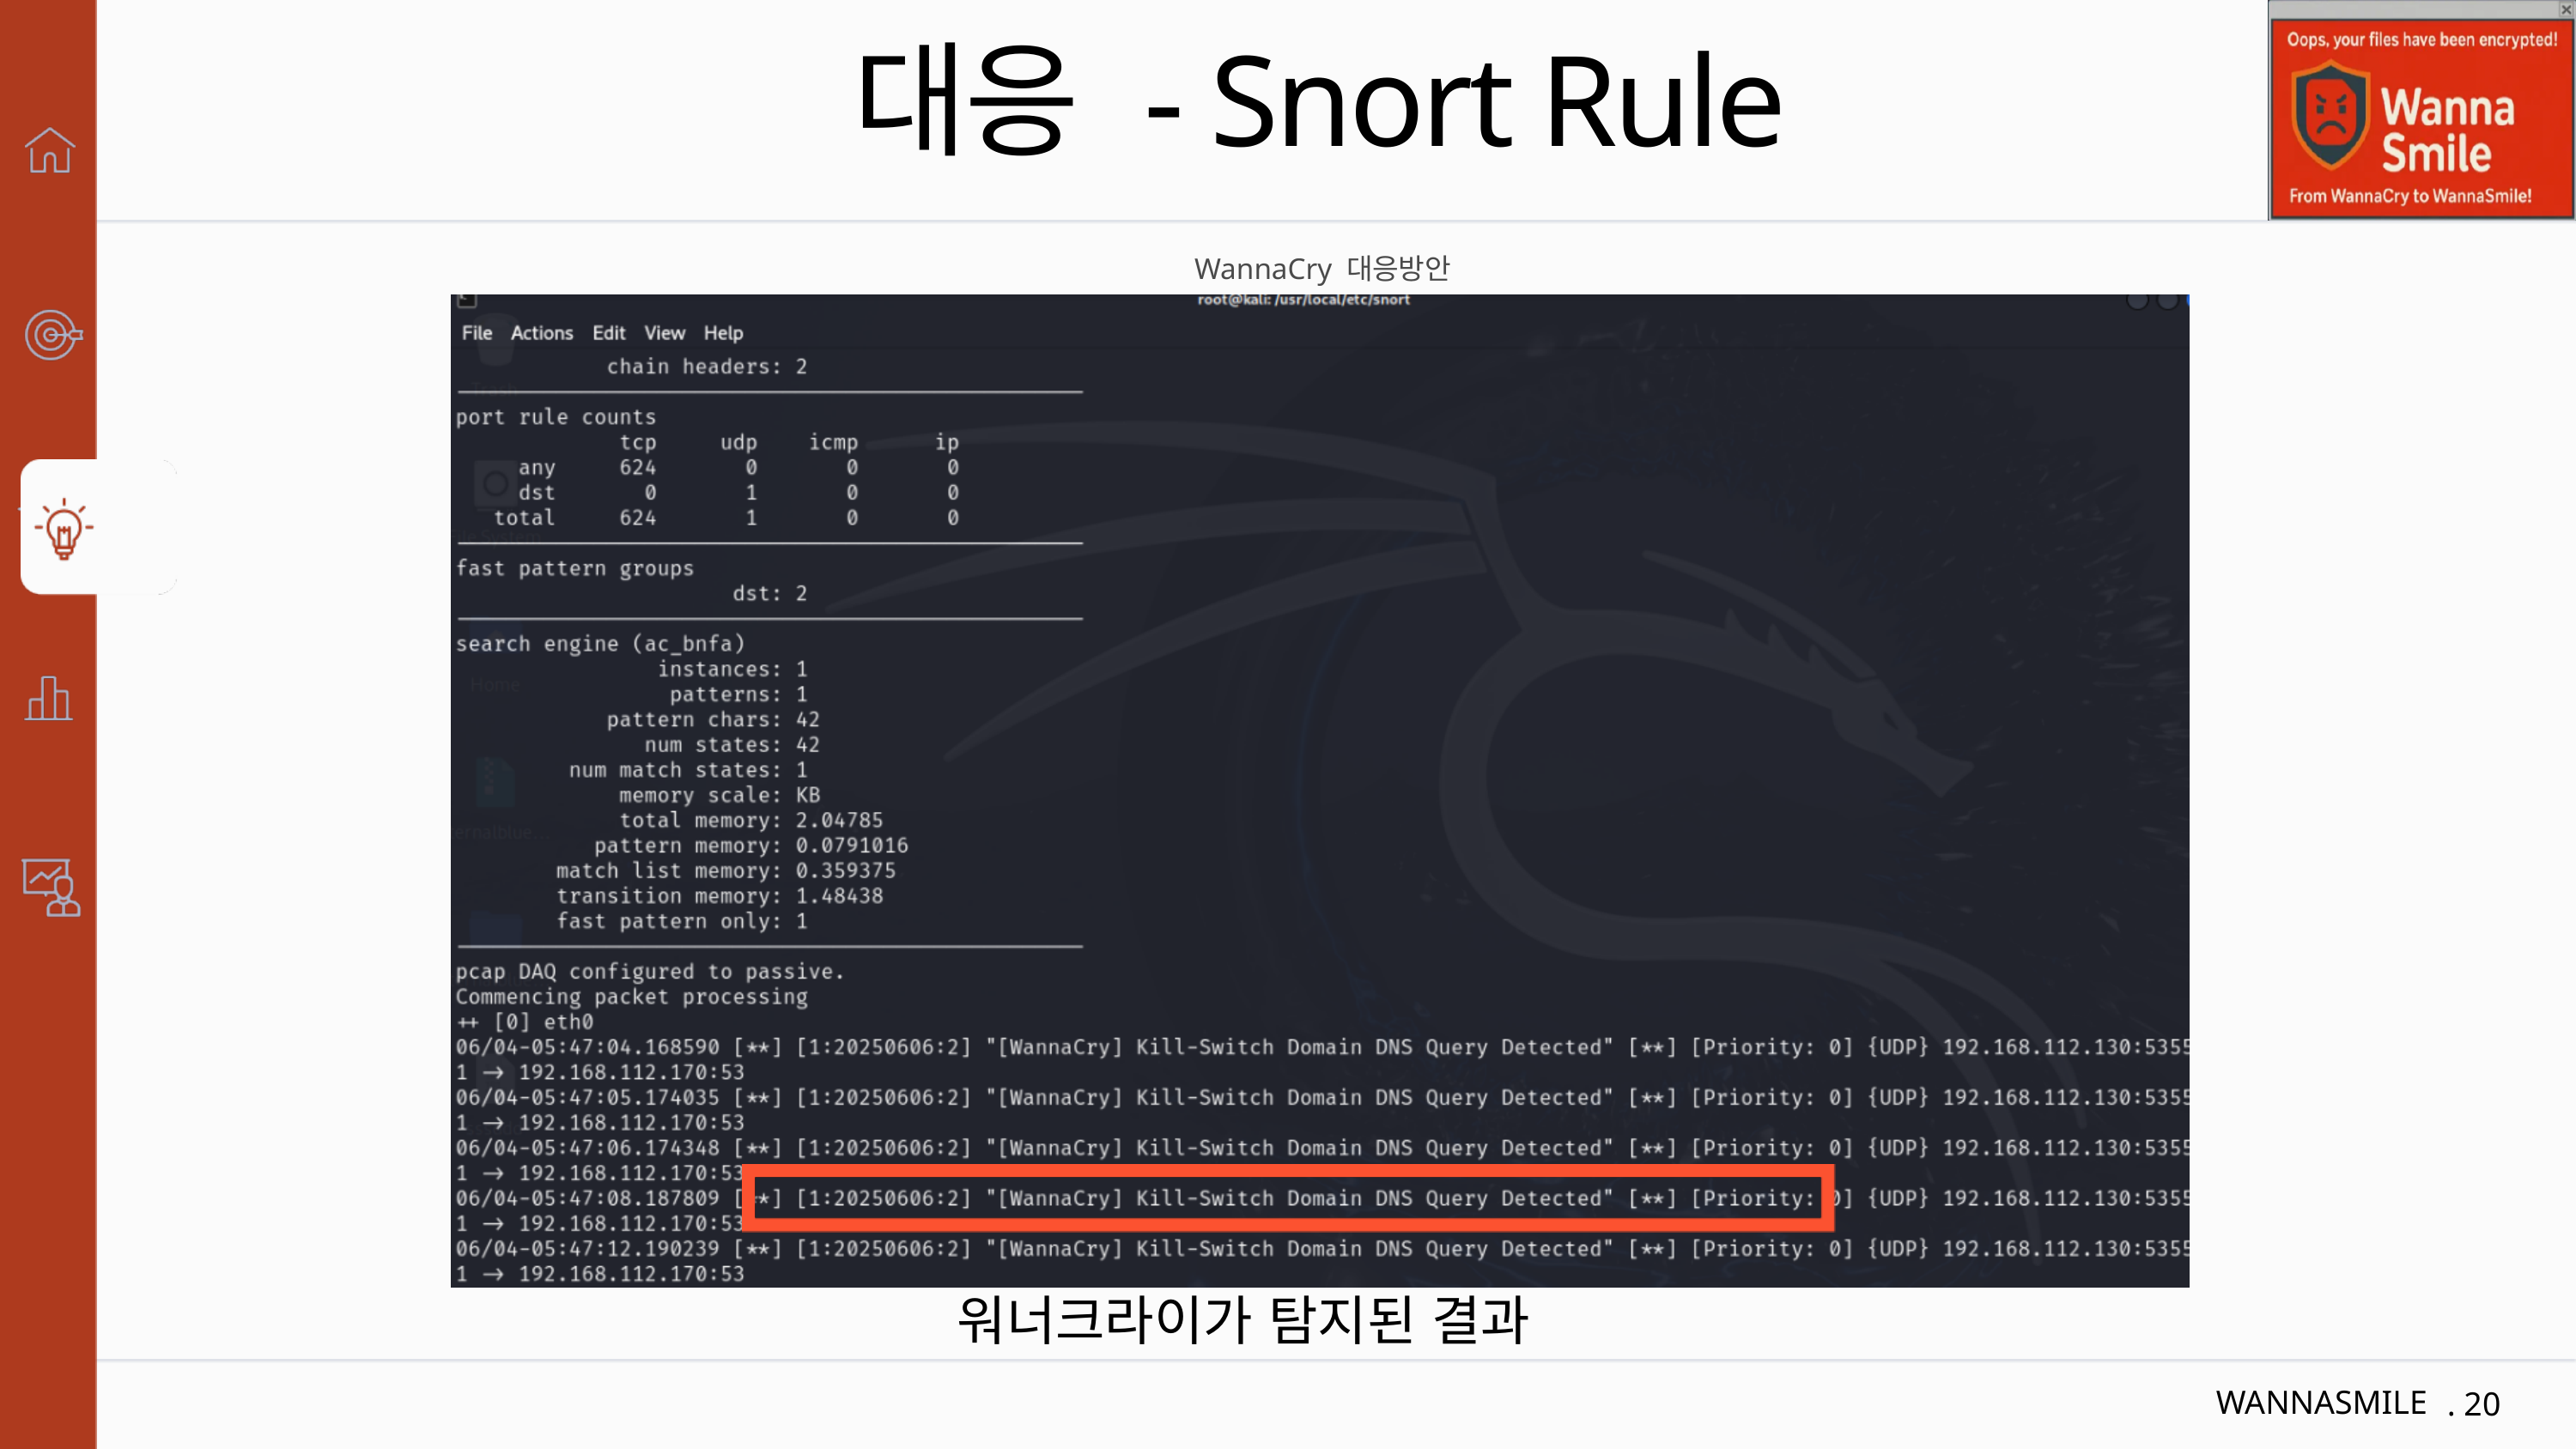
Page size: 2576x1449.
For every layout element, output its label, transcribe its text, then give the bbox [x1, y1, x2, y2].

text_box WannaCry 대응방안 [869, 248, 1777, 290]
text_box 워너크라이가 탐지된 결과 [957, 1294, 1630, 1356]
text_box WANNASMILE [1830, 1380, 2428, 1426]
text_box 대응 - Snort Rule [733, 96, 1907, 160]
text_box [450, 294, 2190, 1288]
picture [0, 0, 2576, 1449]
text_box . 20 [2413, 1382, 2501, 1428]
